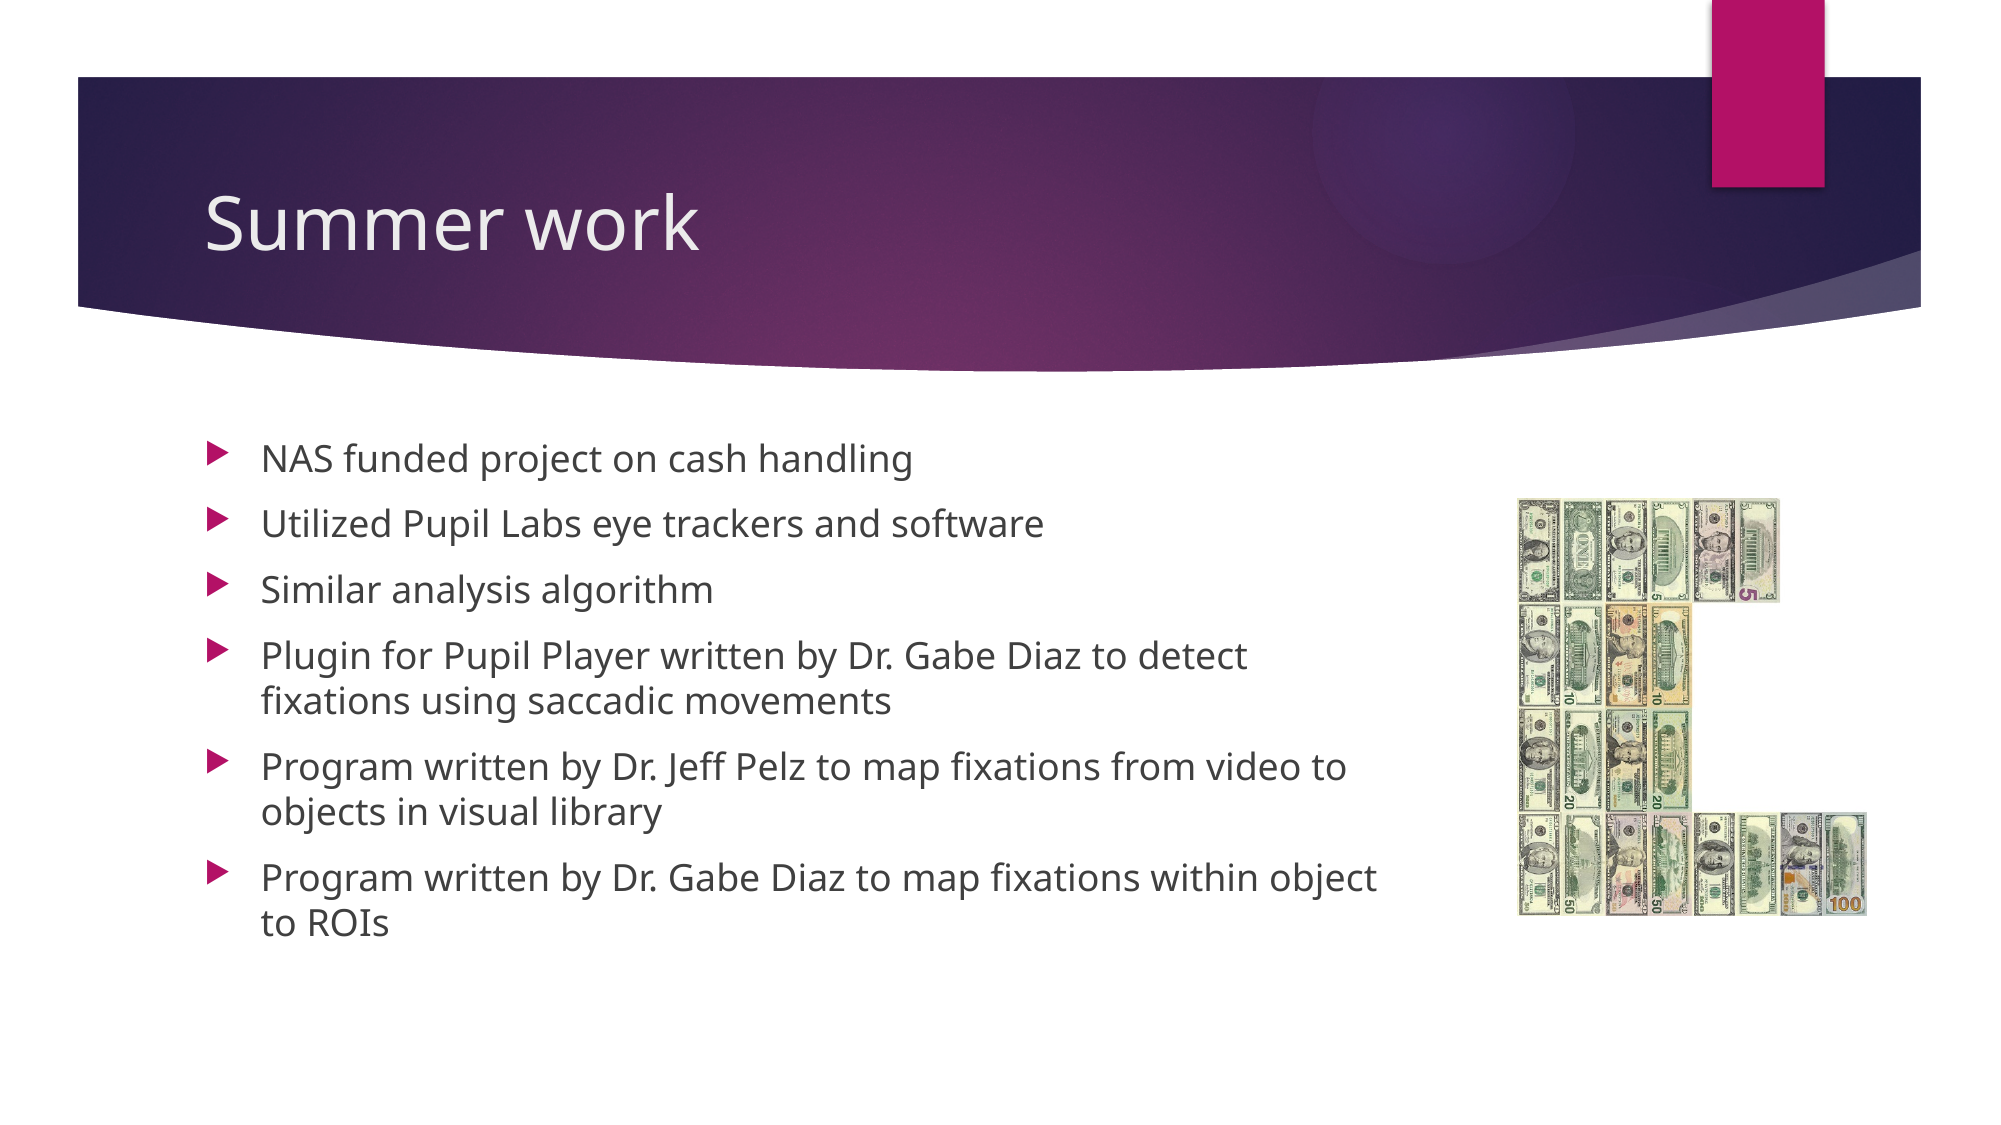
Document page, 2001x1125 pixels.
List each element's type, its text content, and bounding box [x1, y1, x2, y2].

picture [1516, 498, 1867, 916]
title Summer work [189, 162, 1627, 279]
list NAS funded project on cash handling Utilized Pupil Labs eye trackers and software Similar analysis algorithm Plugin for Pupil Player written by Dr. Gabe Diaz to detect fixations using saccadic movements Program written by Dr. Jeff Pelz to map fixations from video to objects in visual library Program written by Dr. Gabe Diaz to map fixations within object to ROIs [189, 427, 1408, 988]
